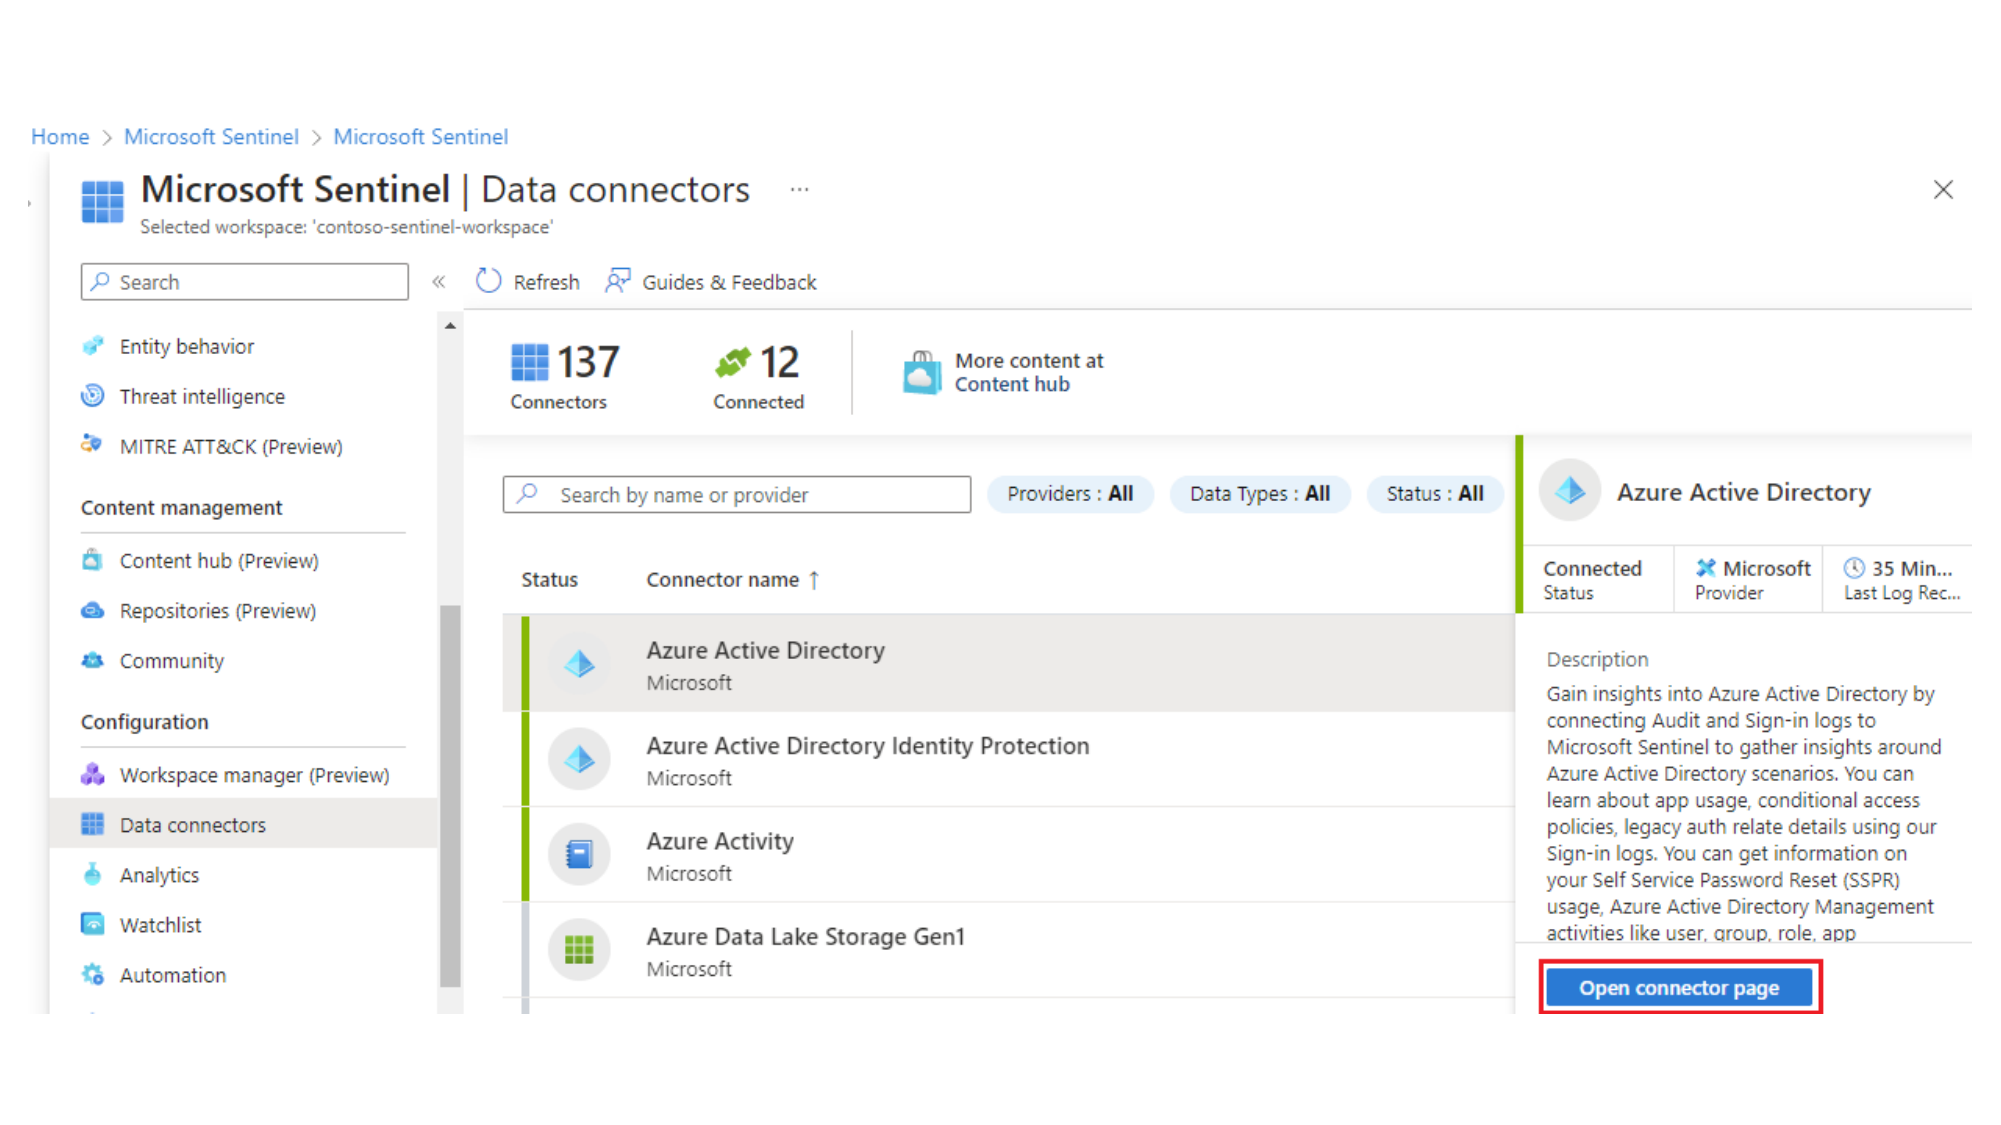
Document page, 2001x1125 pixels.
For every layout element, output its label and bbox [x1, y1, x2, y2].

picture [28, 110, 1972, 1015]
